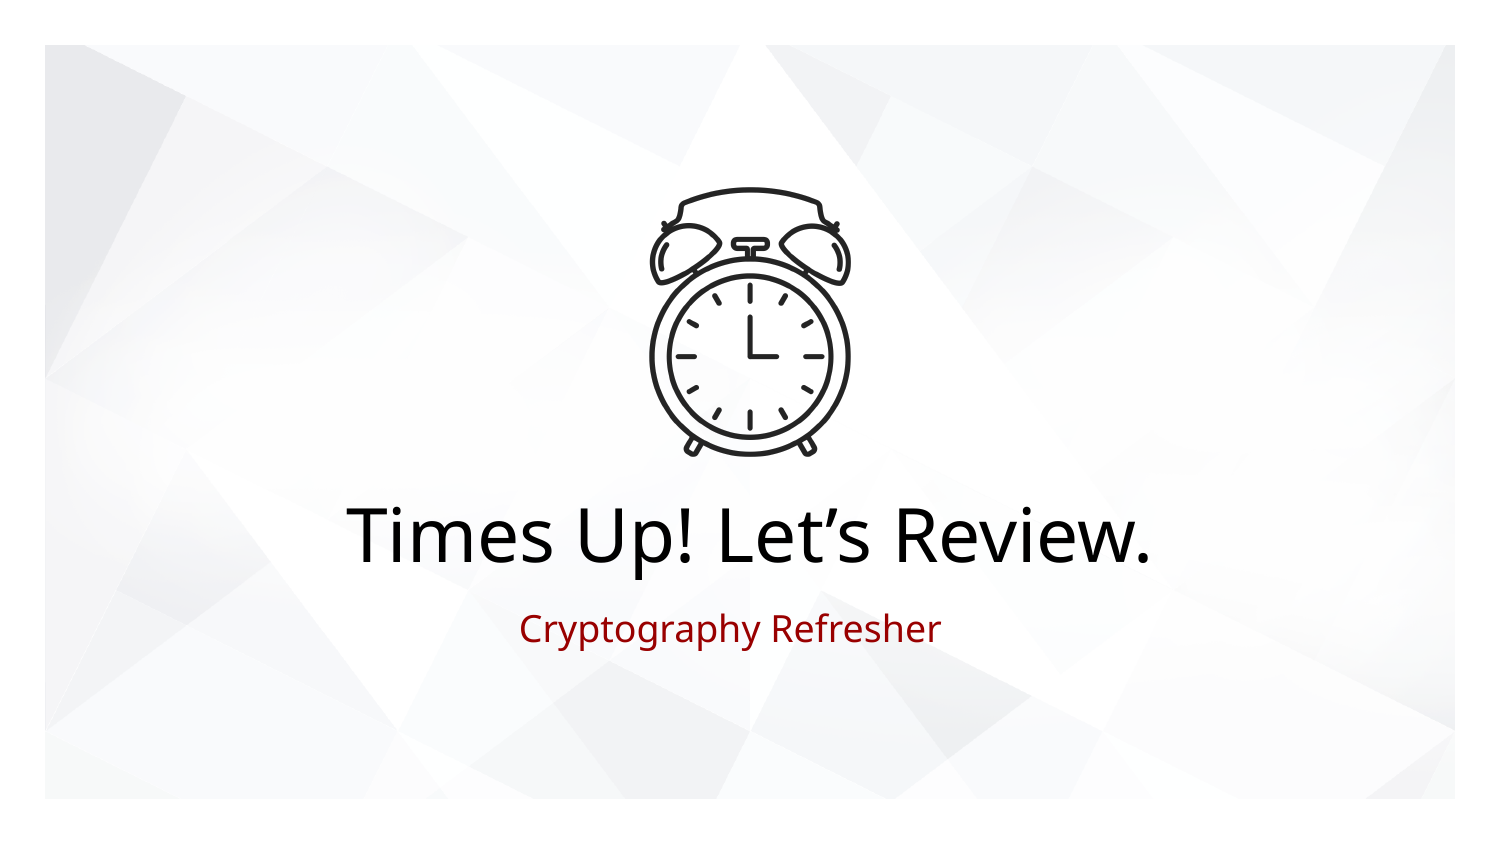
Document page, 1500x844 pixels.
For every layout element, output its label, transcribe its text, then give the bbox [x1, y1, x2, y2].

picture [45, 45, 1455, 799]
text_box Cryptography Refresher [403, 589, 1058, 720]
